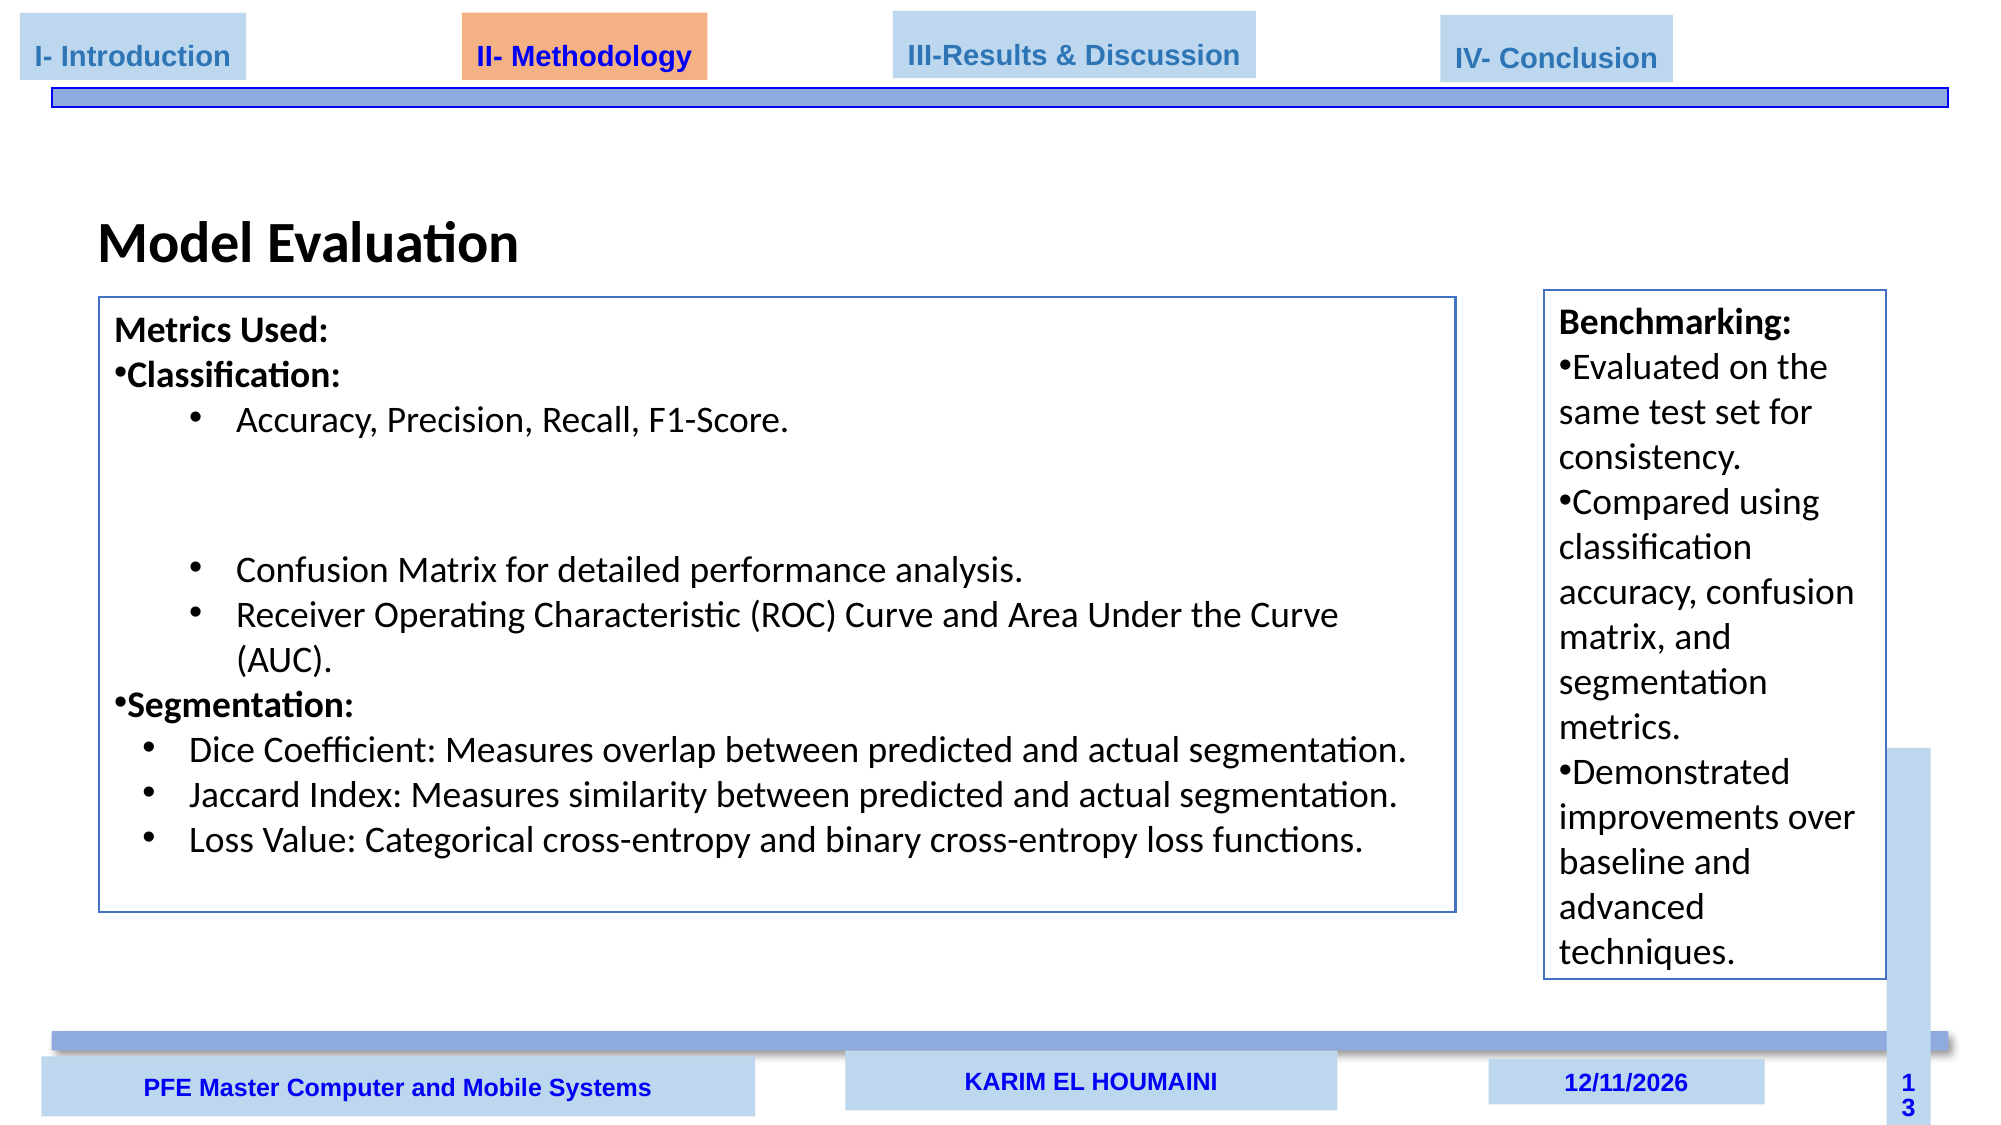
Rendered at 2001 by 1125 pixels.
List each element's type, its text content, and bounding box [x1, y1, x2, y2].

text_box [51, 1030, 1886, 1052]
text_box III-Results & Discussion [892, 10, 1256, 79]
slide_number 13 [1886, 747, 1931, 1125]
text_box IV- Conclusion [1440, 14, 1673, 83]
text_box II- Methodology [461, 12, 708, 80]
text_box PFE Master Computer and Mobile Systems [41, 1056, 756, 1117]
text_box [1931, 1030, 1949, 1052]
footer KARIM EL HOUMAINI [845, 1050, 1338, 1111]
text_box Model Evaluation [82, 196, 536, 282]
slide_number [1488, 1058, 1765, 1105]
text_box [51, 87, 1949, 108]
text_box I- Introduction [19, 12, 247, 80]
text_box Benchmarking: Evaluated on the same test set for consistency. Compared using classification accuracy, confusion matrix, and segmentation metrics. Demonstrated improvements over baseline and advanced techniques. [1543, 289, 1887, 980]
